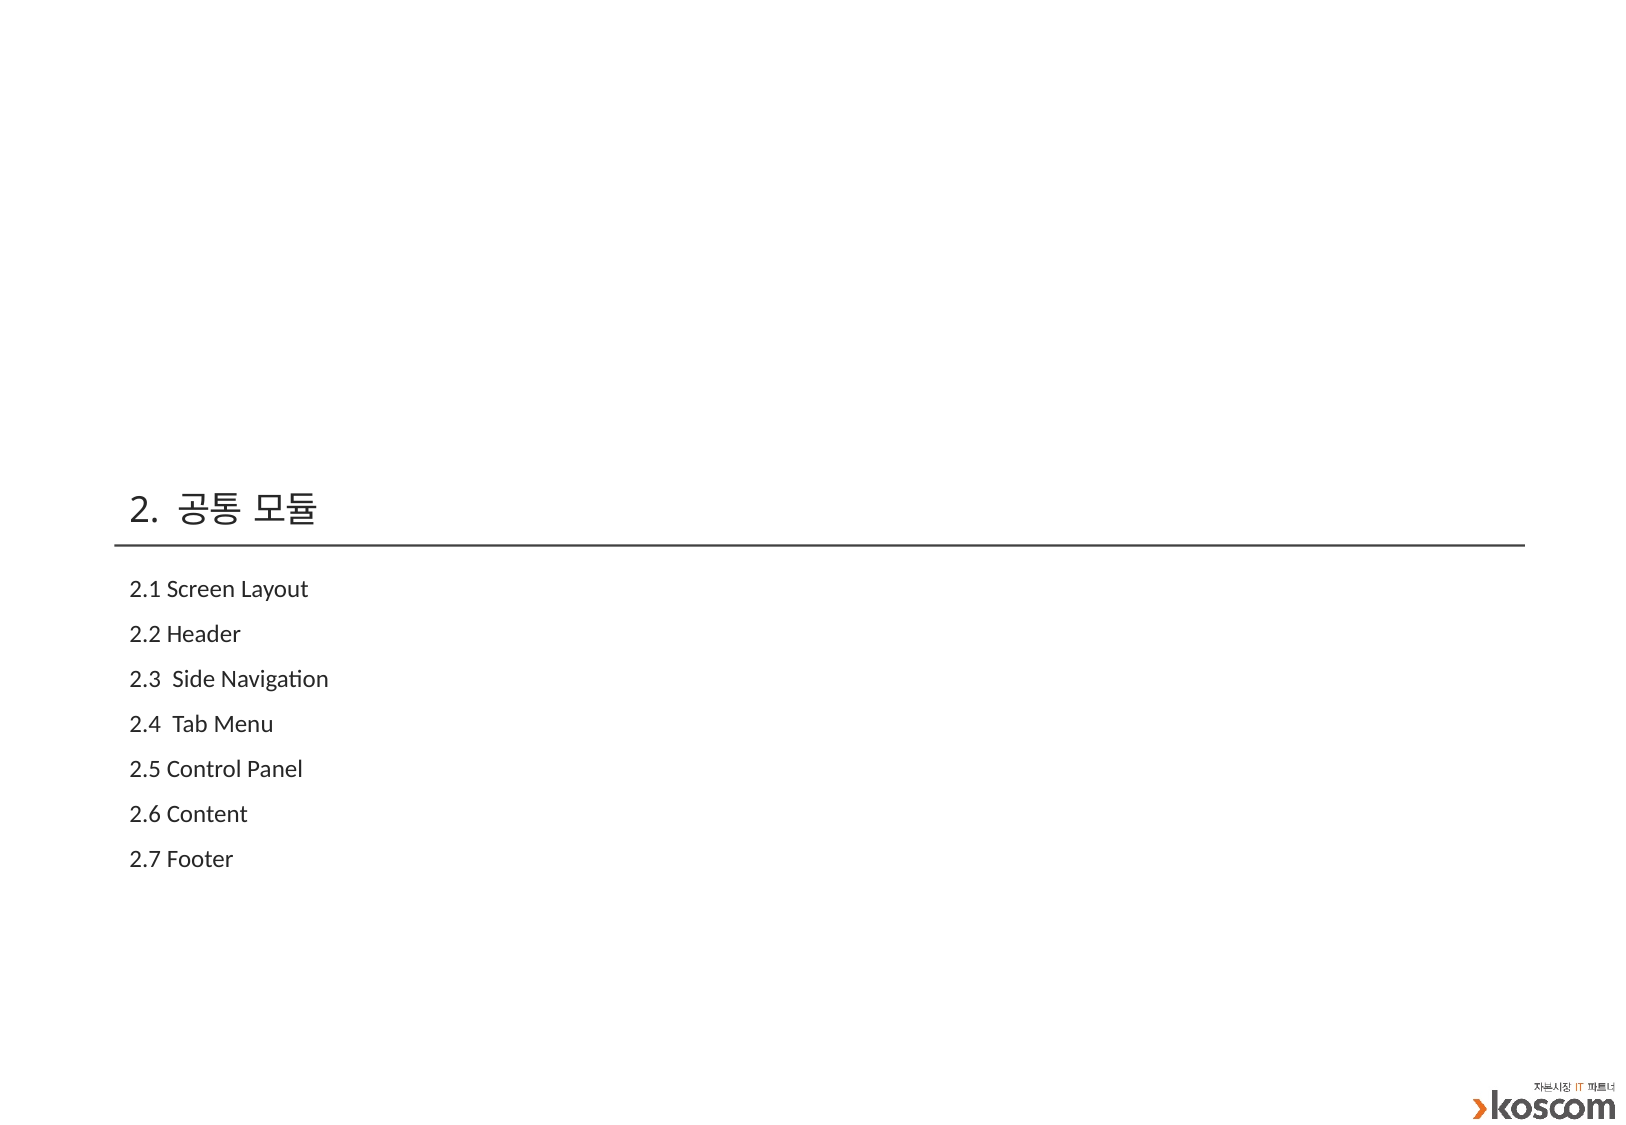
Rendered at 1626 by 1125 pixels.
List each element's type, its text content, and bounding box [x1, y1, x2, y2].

picture [1471, 1080, 1616, 1120]
text_box 2.3 Side Navigation [114, 658, 1516, 703]
text_box 2.5 Control Panel [114, 748, 1516, 793]
title 2. 공통 모듈 [114, 483, 1516, 538]
text_box 2.6 Content [114, 793, 1516, 838]
list 2.2 Header [114, 613, 1516, 658]
text_box 2.7 Footer [114, 838, 1516, 894]
text_box 2.4 Tab Menu [114, 703, 1516, 748]
list 2.1 Screen Layout [114, 568, 1516, 613]
